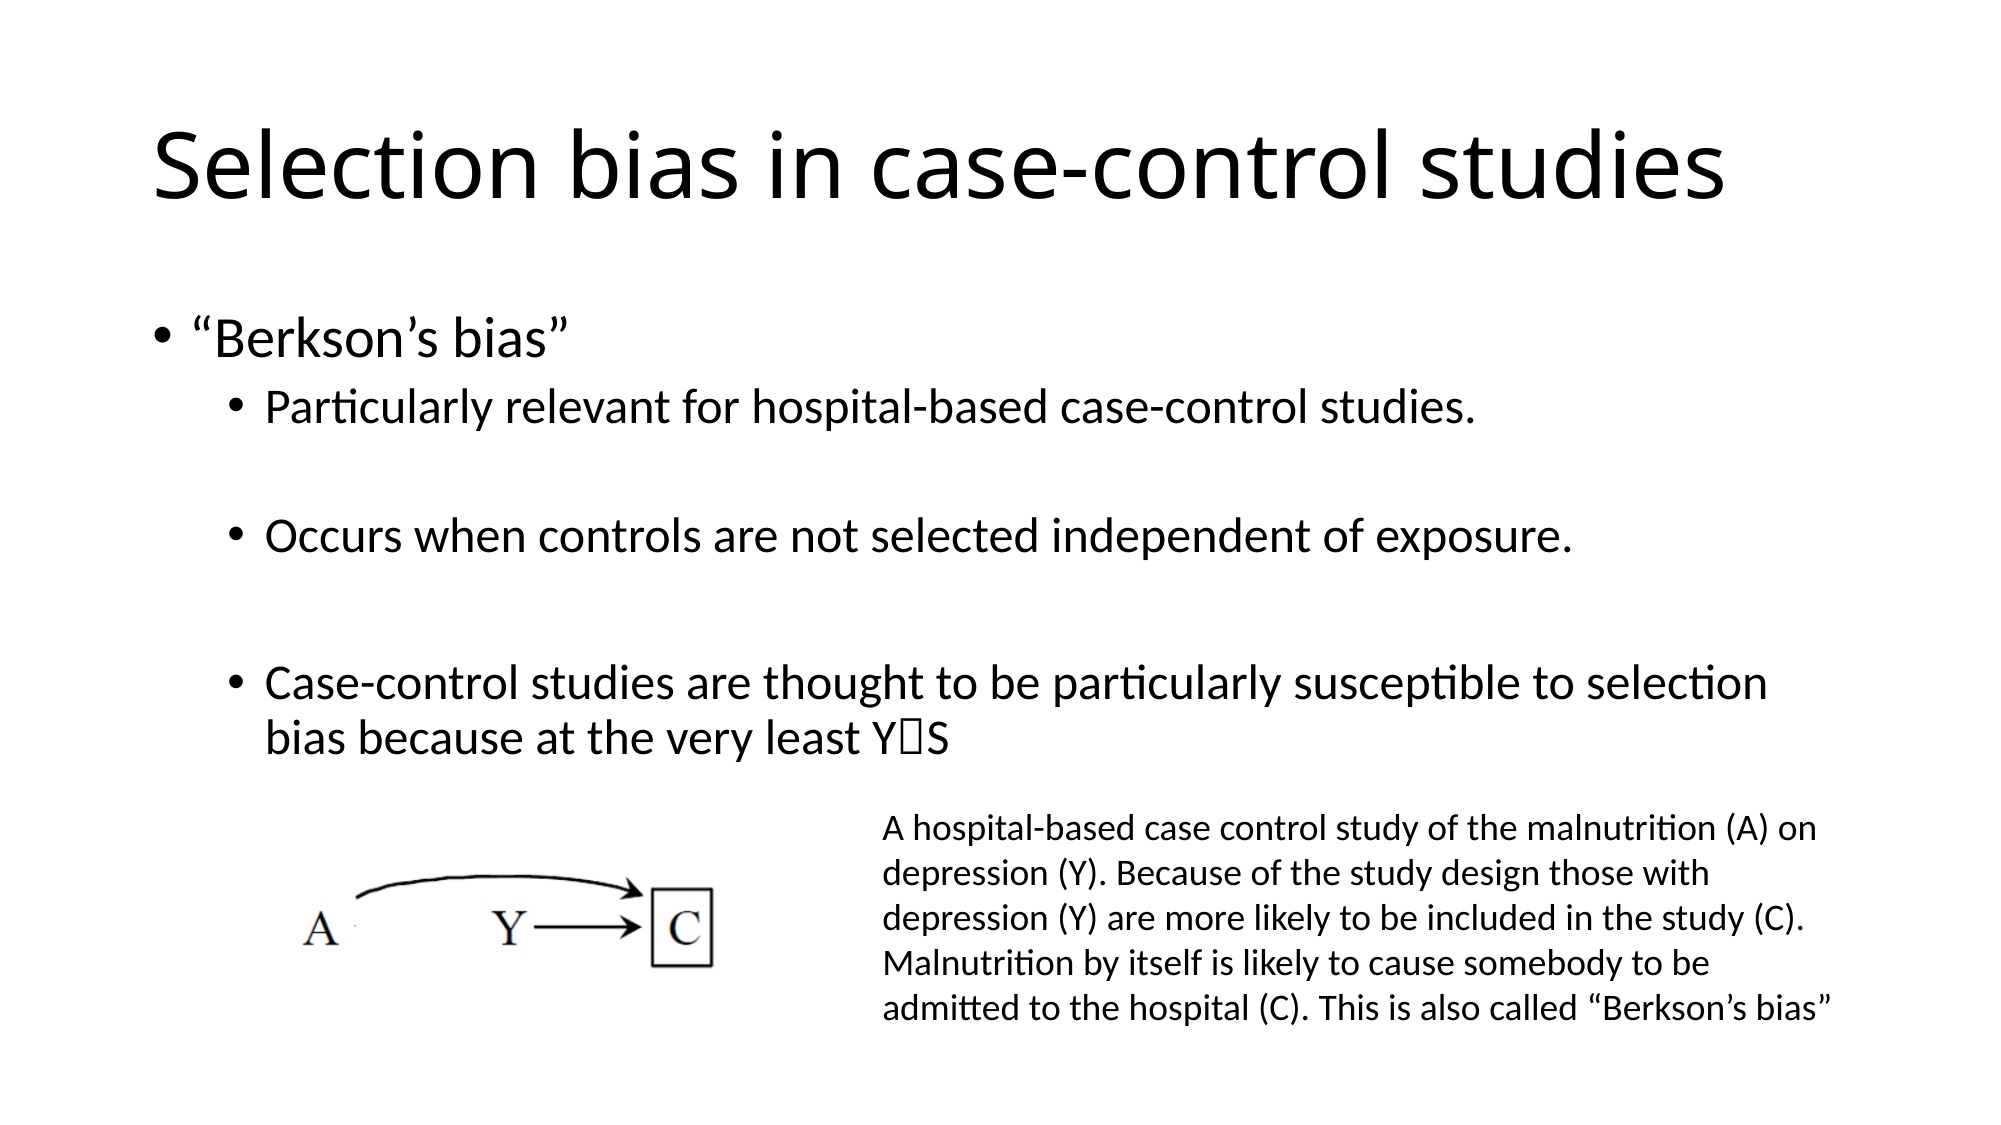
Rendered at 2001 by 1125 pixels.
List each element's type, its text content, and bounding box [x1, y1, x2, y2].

text_box A hospital-based case control study of the malnutrition (A) on depression (Y). Because of the study design those with depression (Y) are more likely to be included in the study (C). Malnutrition by itself is likely to cause somebody to be admitted to the hospital (C). This is also called “Berkson’s bias” [867, 795, 1868, 1036]
picture [296, 807, 752, 1026]
list “Berkson’s bias” Particularly relevant for hospital-based case-control studies. Occurs when controls are not selected independent of exposure. Case-control studies are thought to be particularly susceptible to selection bias because at the very least YS [137, 299, 1863, 1014]
title Selection bias in case-control studies [137, 59, 1863, 278]
